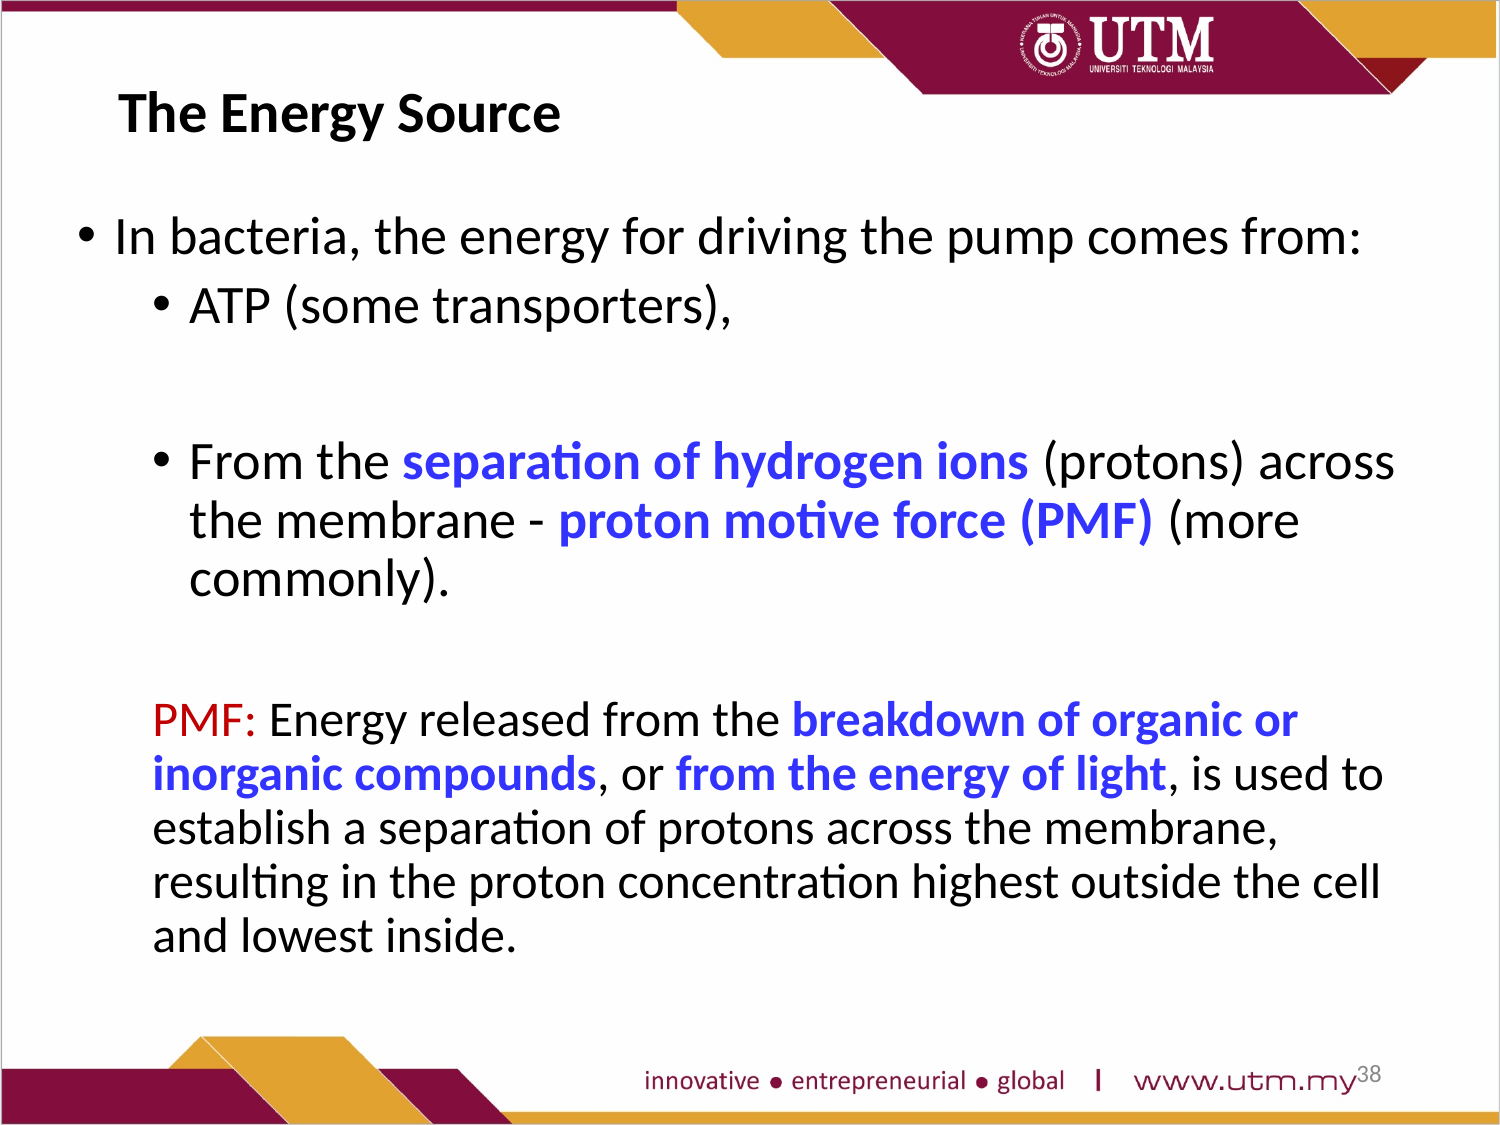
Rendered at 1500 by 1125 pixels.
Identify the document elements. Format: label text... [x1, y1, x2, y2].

picture [0, 0, 1500, 1125]
slide_number 38 [1059, 1042, 1397, 1103]
title The Energy Source [103, 59, 1397, 167]
list In bacteria, the energy for driving the pump comes from: ATP (some transporters), From the separation of hydrogen ions (protons) across the membrane - proton motive force (PMF) (more commonly). PMF: Energy released from the breakdown of organic or inorganic compounds, or from the energy of light, is used to establish a separation of protons across the membrane, resulting in the proton concentration highest outside the cell and lowest inside. [62, 200, 1450, 1038]
